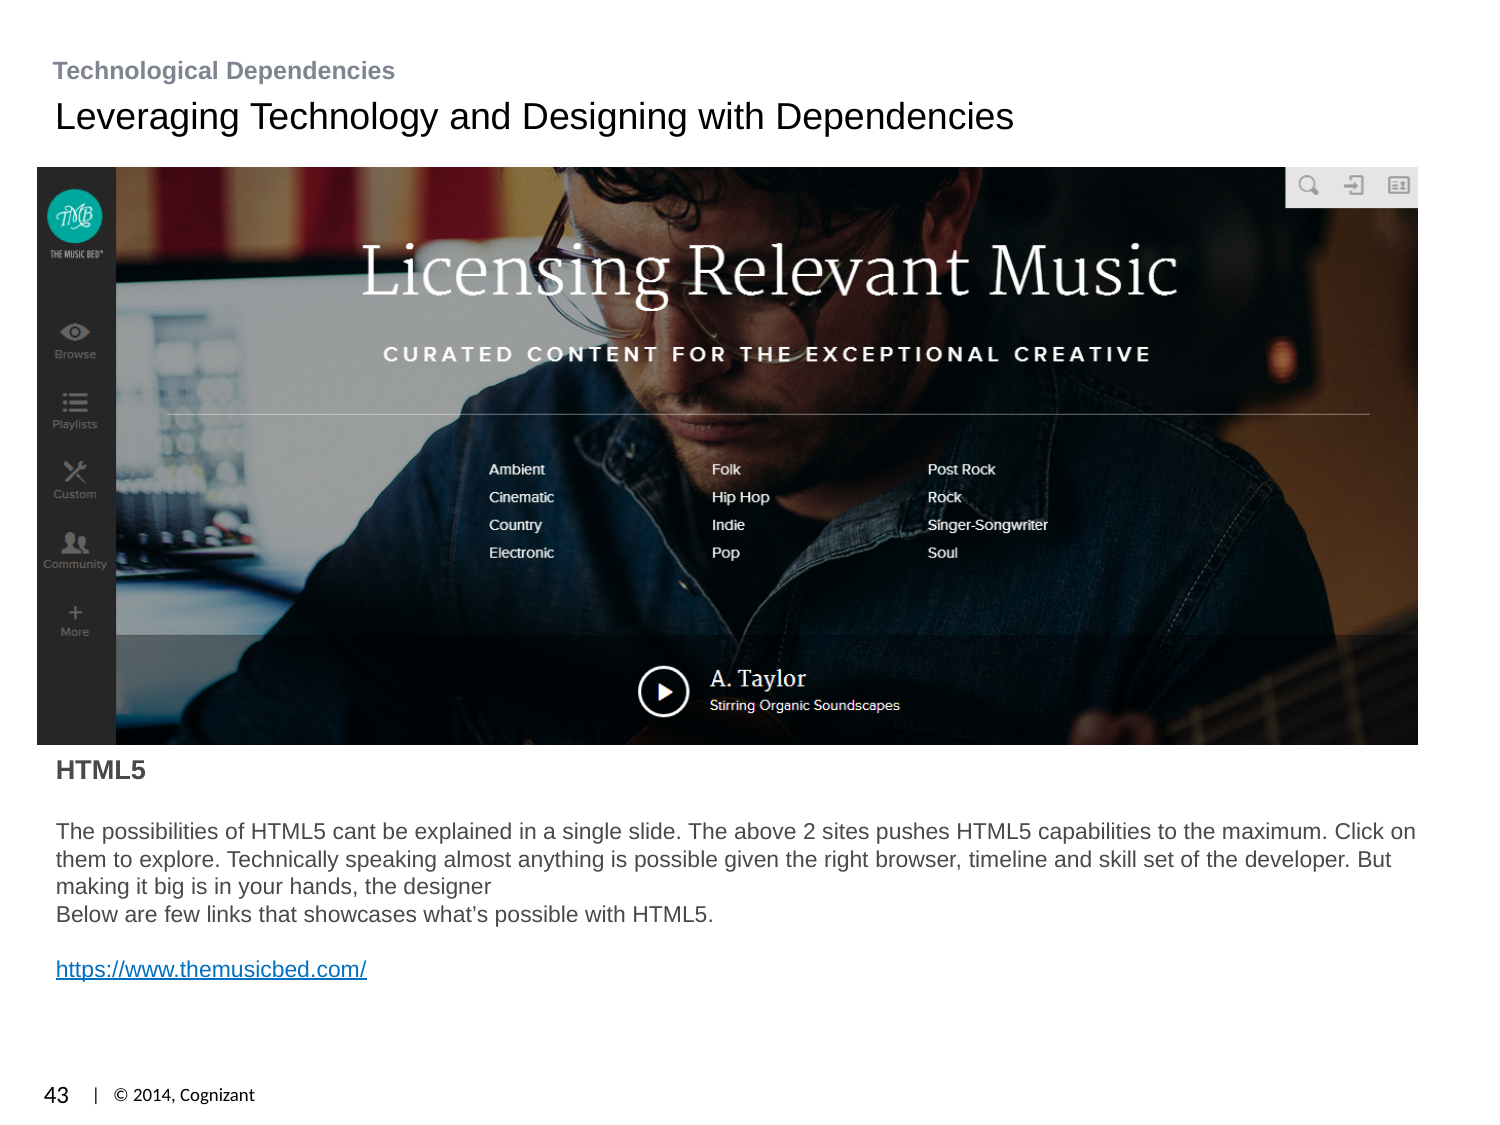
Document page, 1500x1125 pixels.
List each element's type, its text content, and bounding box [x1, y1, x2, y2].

picture [37, 167, 1418, 745]
title Leveraging Technology and Designing with Dependencies [55, 78, 1463, 145]
text_box HTML5 The possibilities of HTML5 cant be explained in a single slide. The above 2 sites pushes HTML5 capabilities to the maximum. Click on them to explore. Technically speaking almost anything is possible given the right browser, timeline and skill set of the developer. But making it big is in your hands, the designer Below are few links that showcases what’s possible with HTML5. https://www.themusicbed.com/ [55, 744, 1445, 1017]
text_box Technological Dependencies [37, 47, 530, 92]
